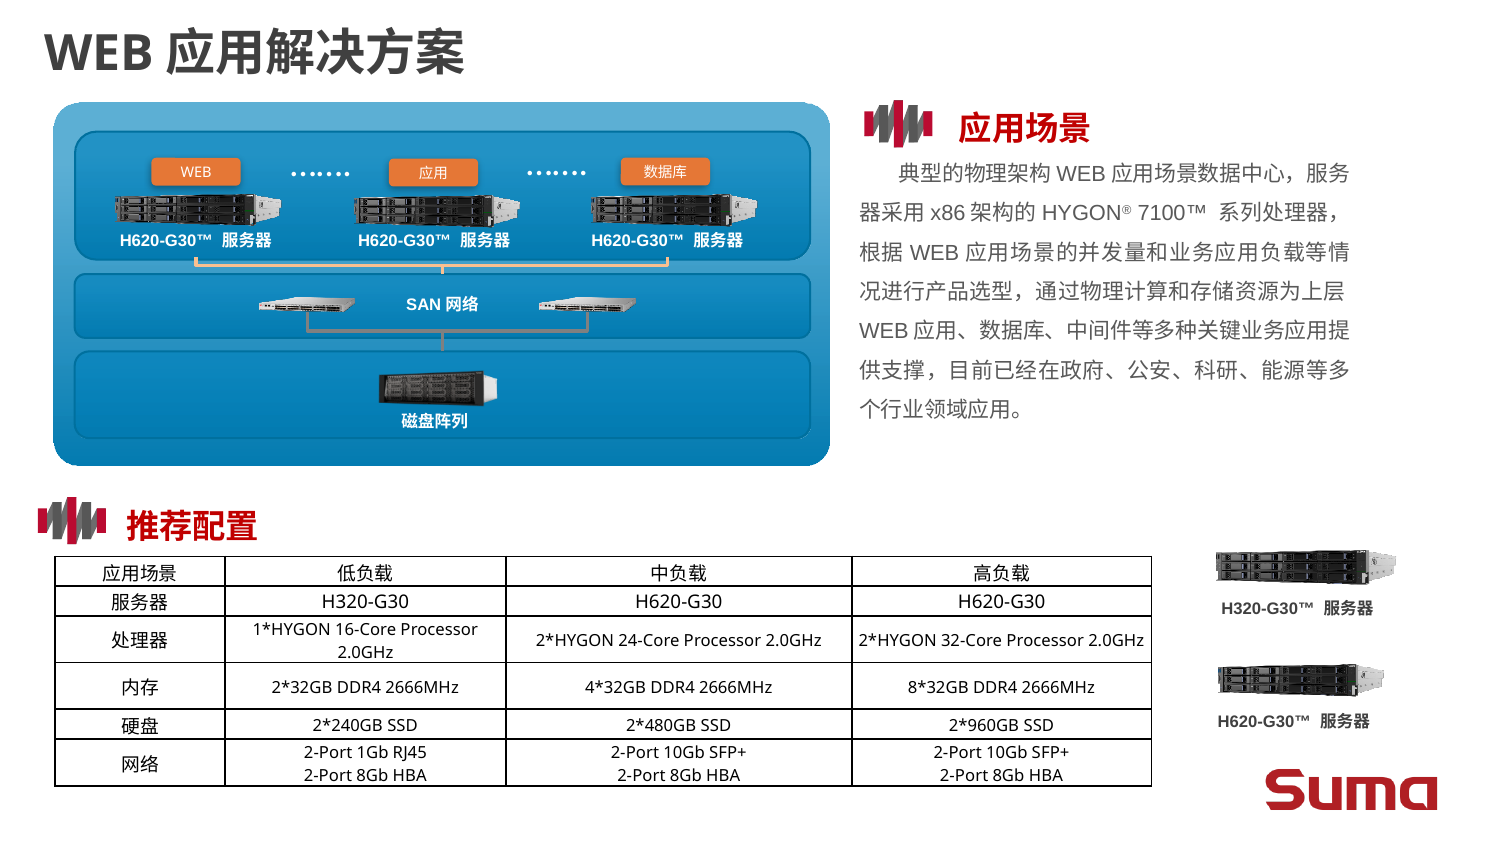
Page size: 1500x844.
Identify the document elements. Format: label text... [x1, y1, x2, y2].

table_cell 处理器 [56, 617, 224, 662]
table_cell H620-G30 [853, 587, 1151, 615]
picture [352, 192, 521, 227]
table_cell H620-G30 [507, 587, 851, 615]
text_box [52, 102, 830, 466]
table_cell 2*960GB SSD [853, 710, 1151, 738]
text_box 推荐配置 [111, 477, 309, 553]
picture [590, 191, 759, 226]
picture [1216, 661, 1385, 698]
table_cell 内存 [56, 663, 224, 708]
picture [114, 191, 283, 225]
table_cell 2-Port 10Gb SFP+ 2-Port 8Gb HBA [507, 740, 851, 785]
table_cell 2-Port 10Gb SFP+ 2-Port 8Gb HBA [853, 740, 1151, 785]
table_cell 1*HYGON 16-Core Processor 2.0GHz [226, 617, 505, 662]
table_cell 硬盘 [56, 710, 224, 738]
table_cell 2*240GB SSD [226, 710, 505, 738]
picture [1214, 549, 1398, 585]
table_cell 2-Port 1Gb RJ45 2-Port 8Gb HBA [226, 740, 505, 785]
table_header 中负载 [507, 557, 851, 585]
table_cell 2*HYGON 32-Core Processor 2.0GHz [853, 617, 1151, 662]
picture [1256, 759, 1446, 819]
table_header 低负载 [226, 557, 505, 585]
table_cell 2*32GB DDR4 2666MHz [226, 663, 505, 708]
table_cell 2*480GB SSD [507, 710, 851, 738]
table_cell 8*32GB DDR4 2666MHz [853, 663, 1151, 708]
picture [380, 371, 497, 405]
text_box WEB应用解决方案 [29, 20, 1270, 98]
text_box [864, 100, 933, 148]
text_box H620-G30™ 服务器 [1203, 703, 1385, 739]
table_cell H320-G30 [226, 587, 505, 615]
text_box H320-G30™ 服务器 [1206, 590, 1389, 626]
table_cell 4*32GB DDR4 2666MHz [507, 663, 851, 708]
table_cell 服务器 [56, 587, 224, 615]
table_header 高负载 [853, 557, 1151, 585]
table_cell 网络 [56, 740, 224, 785]
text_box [37, 496, 106, 545]
table_cell 2*HYGON 24-Core Processor 2.0GHz [507, 617, 851, 662]
table_header 应用场景 [56, 557, 224, 585]
text_box 应用场景 典型的物理架构WEB应用场景数据中心，服务器采用x86架构的HYGON® 7100™ 系列处理器，根据WEB应用场景的并发量和业务应用负载等情况进行产品选型，通过物理计算和存储资源为上层WEB应用、数据库、中间件等多种关键业务应用提供支撑，目前已经在政府、公安、科研、能源等多个行业领域应用。 [844, 79, 1366, 430]
